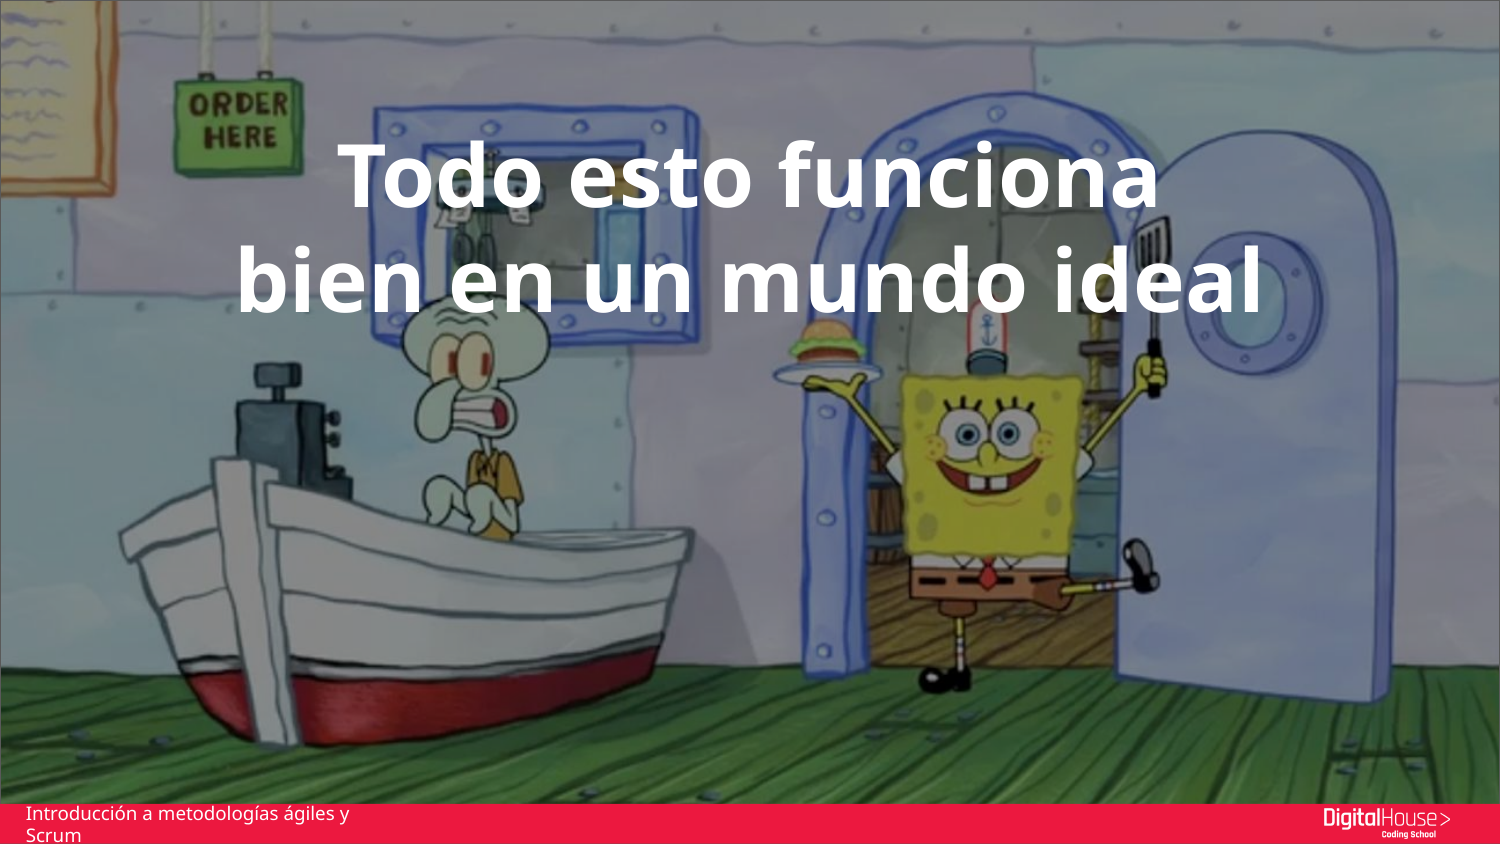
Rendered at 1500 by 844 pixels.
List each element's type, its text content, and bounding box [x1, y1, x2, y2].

text_box [0, 803, 1500, 844]
text_box Todo esto funciona bien en un mundo ideal [0, 0, 1500, 803]
text_box Introducción a metodologías ágiles y Scrum [18, 812, 417, 836]
picture [1324, 808, 1451, 839]
